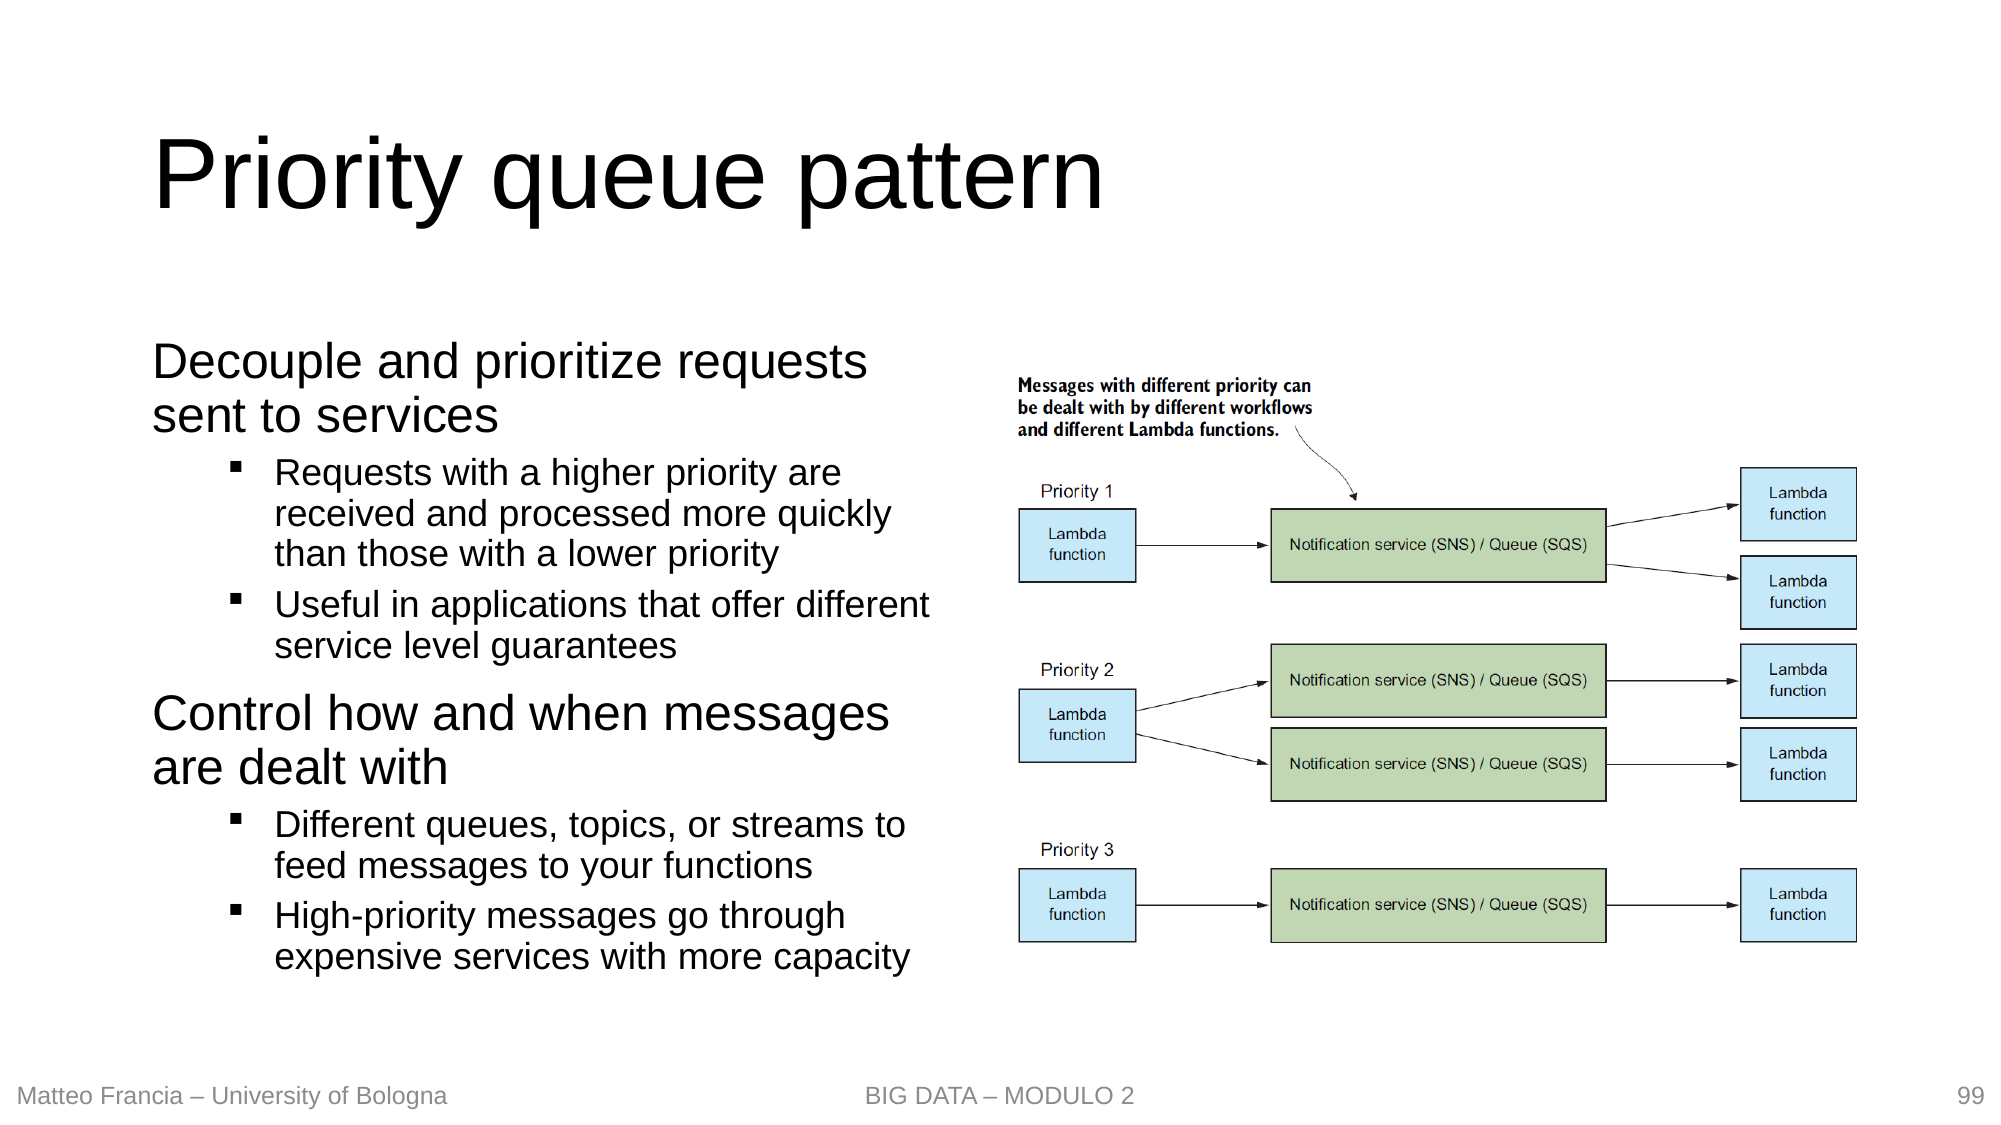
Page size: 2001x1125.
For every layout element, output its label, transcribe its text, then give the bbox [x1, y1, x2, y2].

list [1012, 367, 1863, 946]
slide_number 99 [1550, 1065, 2000, 1125]
footer Matteo Francia – University of Bologna [0, 1065, 466, 1125]
list Decouple and prioritize requests sent to services Requests with a higher priority are received and processed more quickly than those with a lower priority Useful in applications that offer different service level guarantees Control how and when messages are dealt with Different queues, topics, or streams to feed messages to your functions High-priority messages go through expensive services with more capacity [137, 299, 988, 1014]
title Priority queue pattern [137, 59, 1863, 278]
